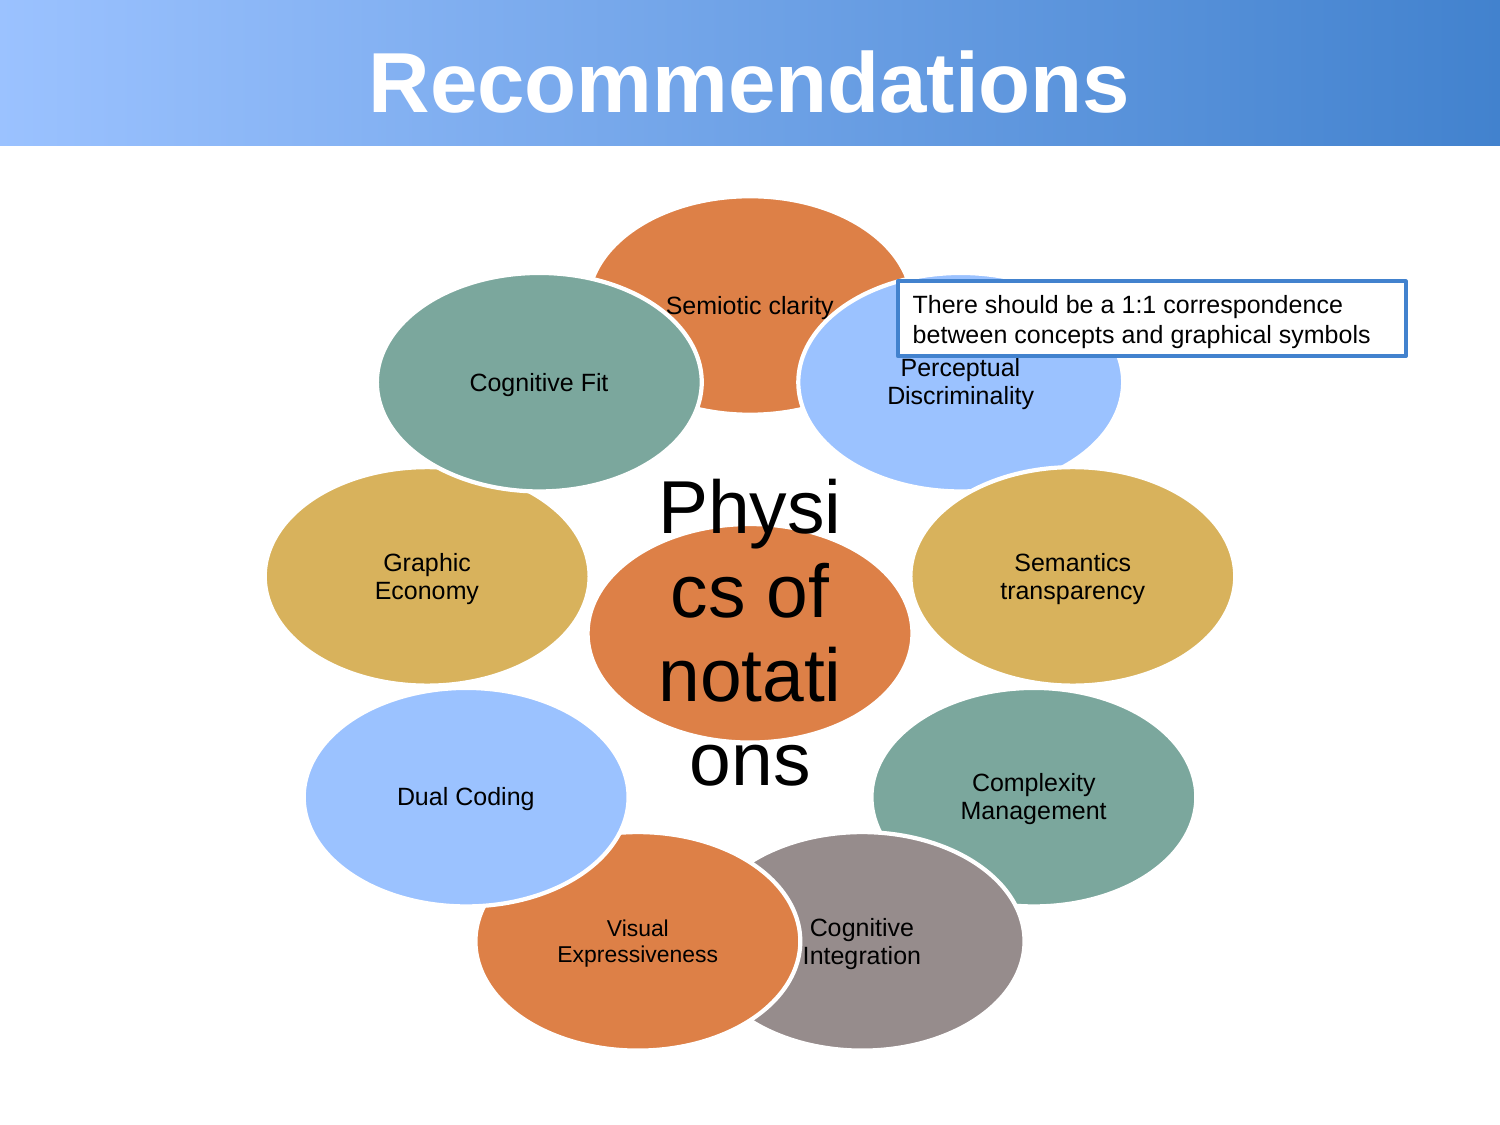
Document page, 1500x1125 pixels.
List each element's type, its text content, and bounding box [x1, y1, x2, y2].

title Recommendations [17, 19, 1483, 138]
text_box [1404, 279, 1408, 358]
text_box [0, 0, 1500, 147]
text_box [100, 195, 1400, 1071]
